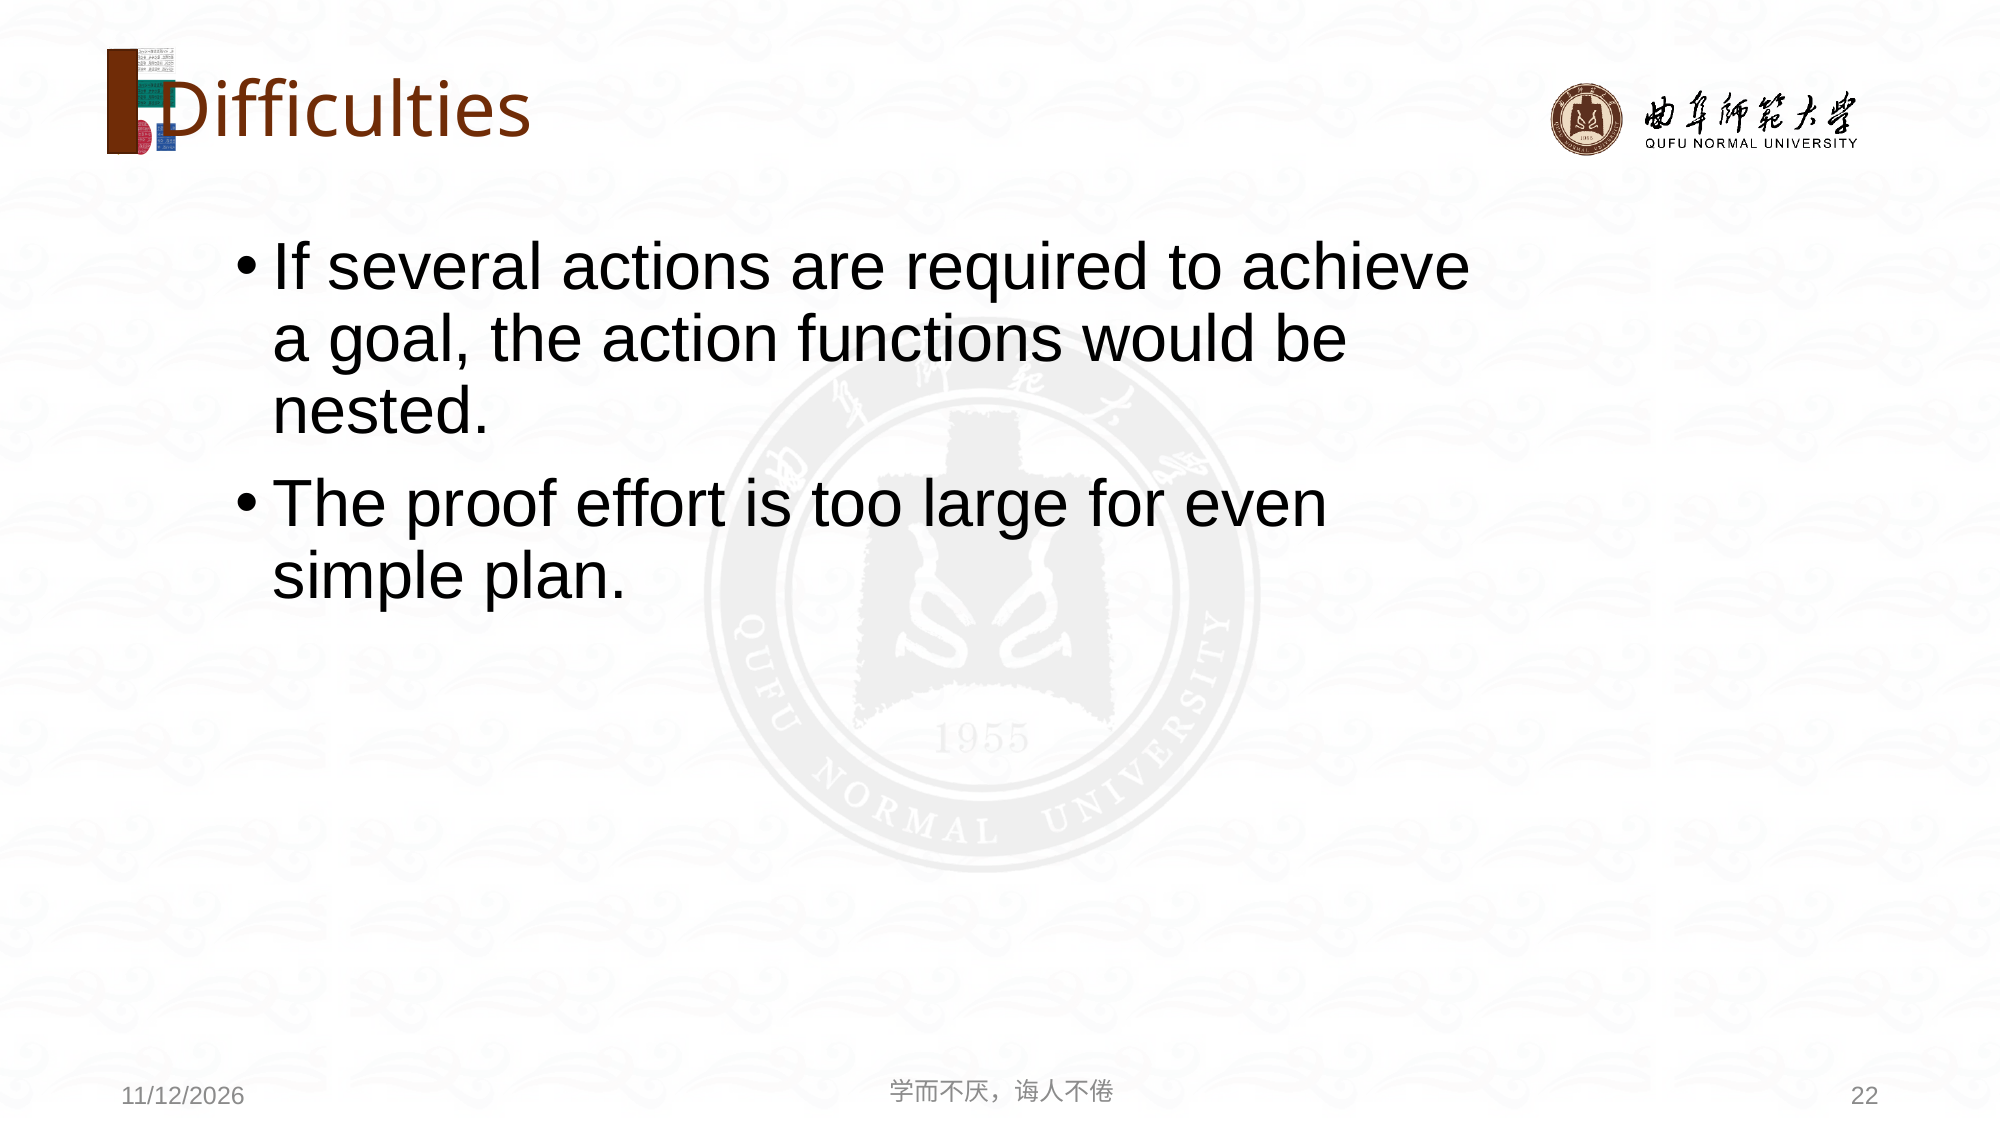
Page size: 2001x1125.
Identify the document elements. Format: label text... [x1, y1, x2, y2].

picture [1543, 75, 1894, 158]
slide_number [106, 1065, 557, 1125]
text_box If several actions are required to achieve a goal, the action functions would be nested. The proof effort is too large for even simple plan. [220, 224, 1496, 900]
slide_number 22 [1443, 1065, 1894, 1125]
picture [108, 46, 176, 161]
title Difficulties [141, 62, 878, 161]
footer 学而不厌，诲人不倦 [664, 1063, 1340, 1124]
